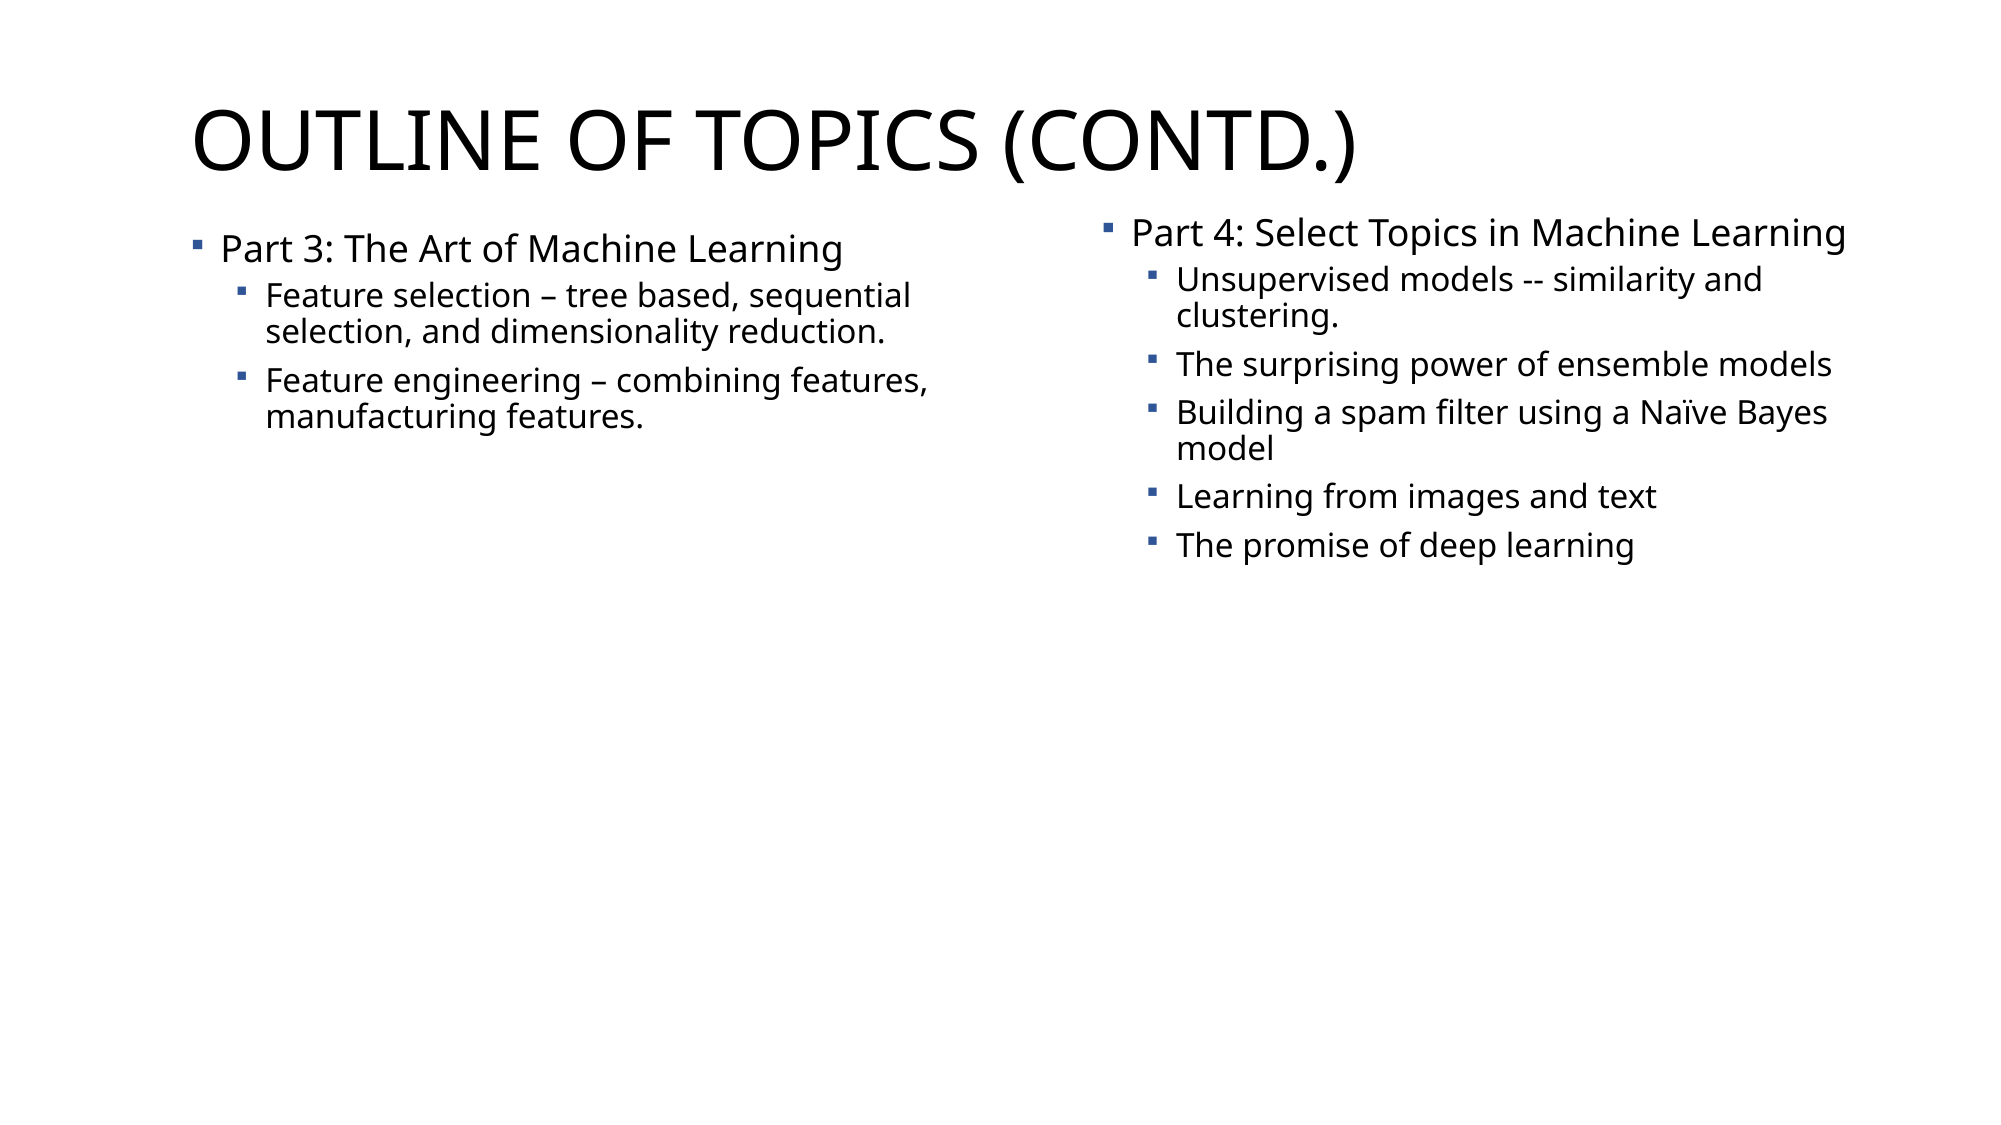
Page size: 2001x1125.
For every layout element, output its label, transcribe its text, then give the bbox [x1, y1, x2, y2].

text_box Part 4: Select Topics in Machine Learning Unsupervised models -- similarity and clustering. The surprising power of ensemble models Building a spam filter using a Naïve Bayes model Learning from images and text The promise of deep learning [1086, 206, 1922, 997]
list Part 3: The Art of Machine Learning Feature selection – tree based, sequential selection, and dimensionality reduction. Feature engineering – combining features, manufacturing features. [175, 223, 1011, 1013]
title Outline of topics (contd.) [175, 79, 1826, 208]
